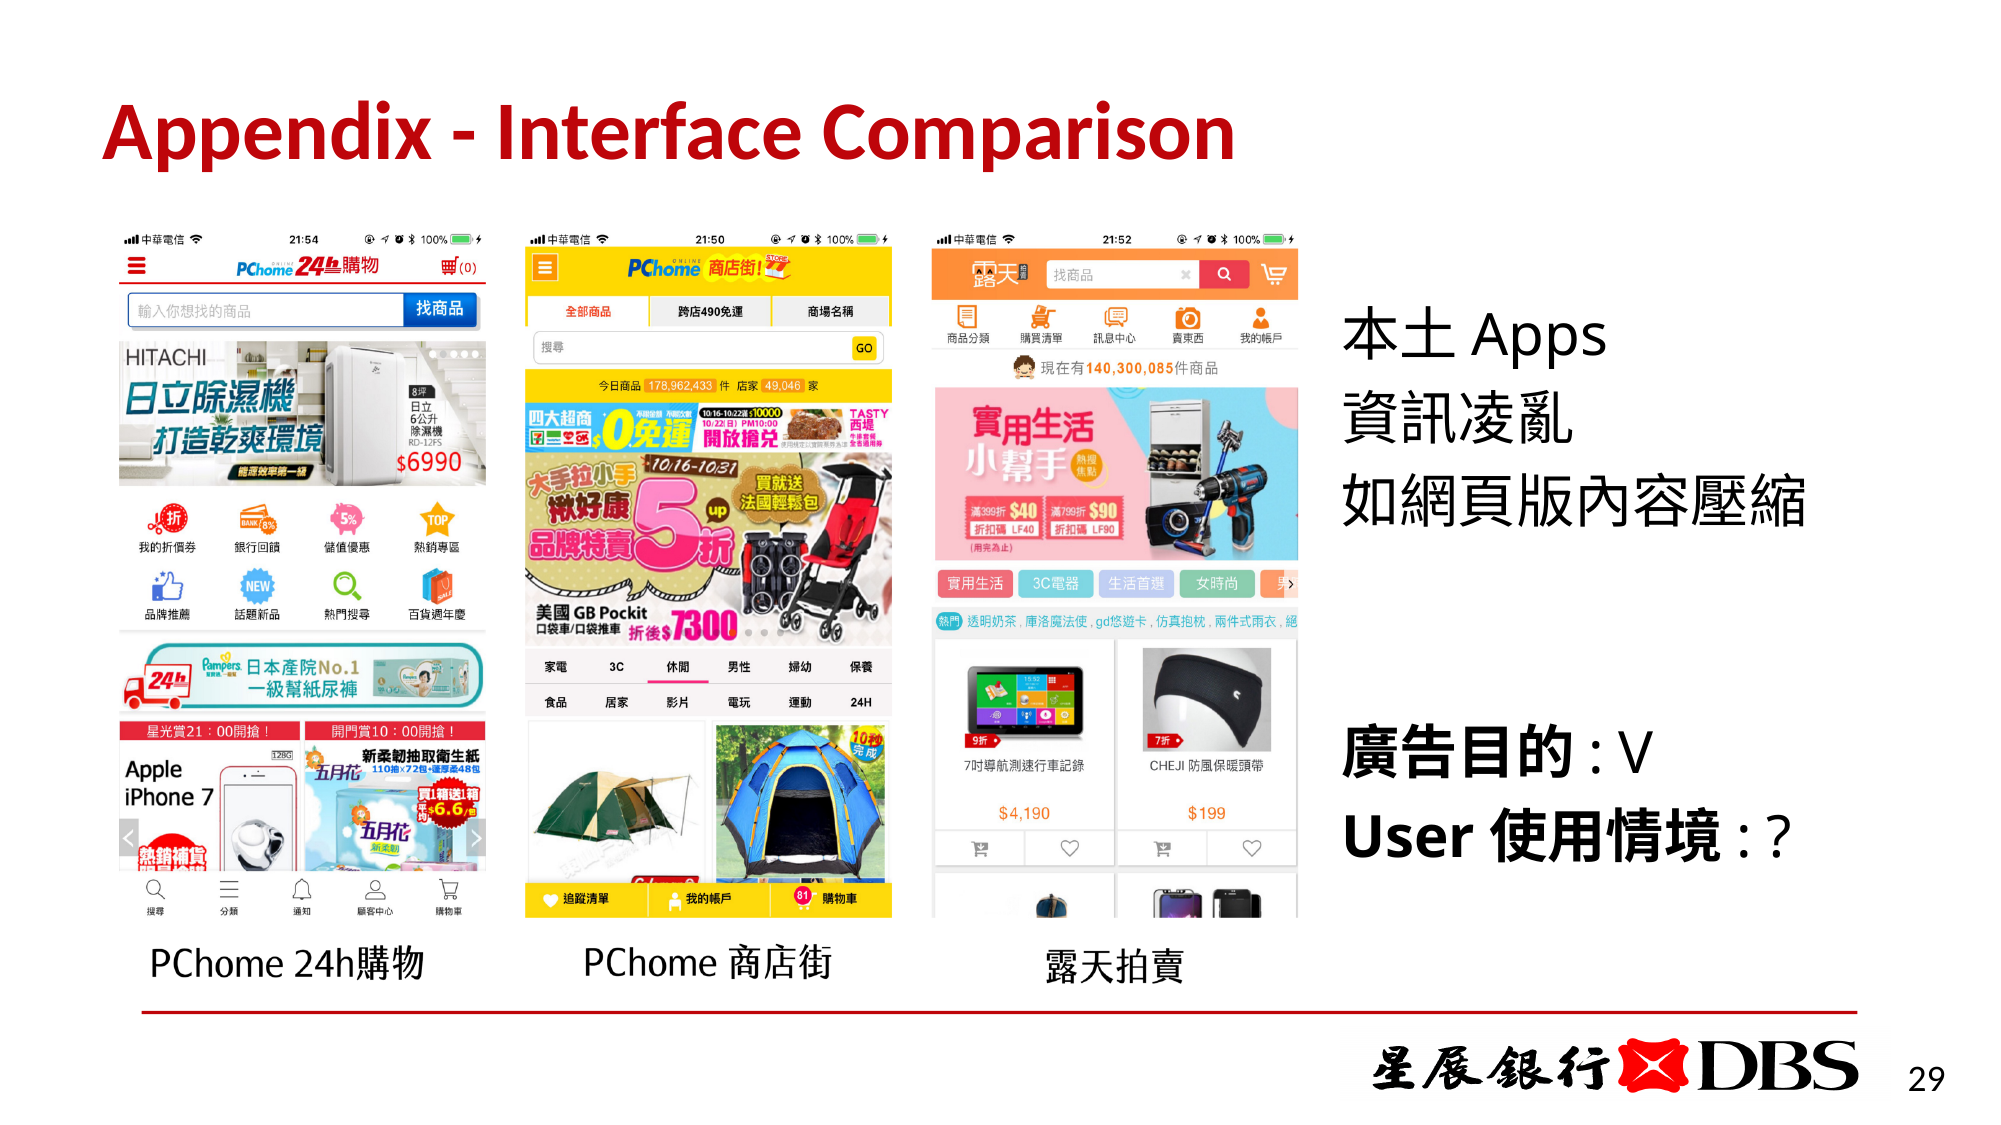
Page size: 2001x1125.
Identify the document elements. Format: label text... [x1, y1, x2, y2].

title Appendix - Interface Comparison [87, 78, 1772, 174]
picture [87, 207, 1327, 1002]
slide_number 29 [1727, 1044, 1961, 1108]
text_box 本土Apps 資訊凌亂 如網頁版內容壓縮 廣告目的: V User使用情境: ? [1326, 207, 1897, 1070]
picture [1340, 1070, 1727, 1102]
